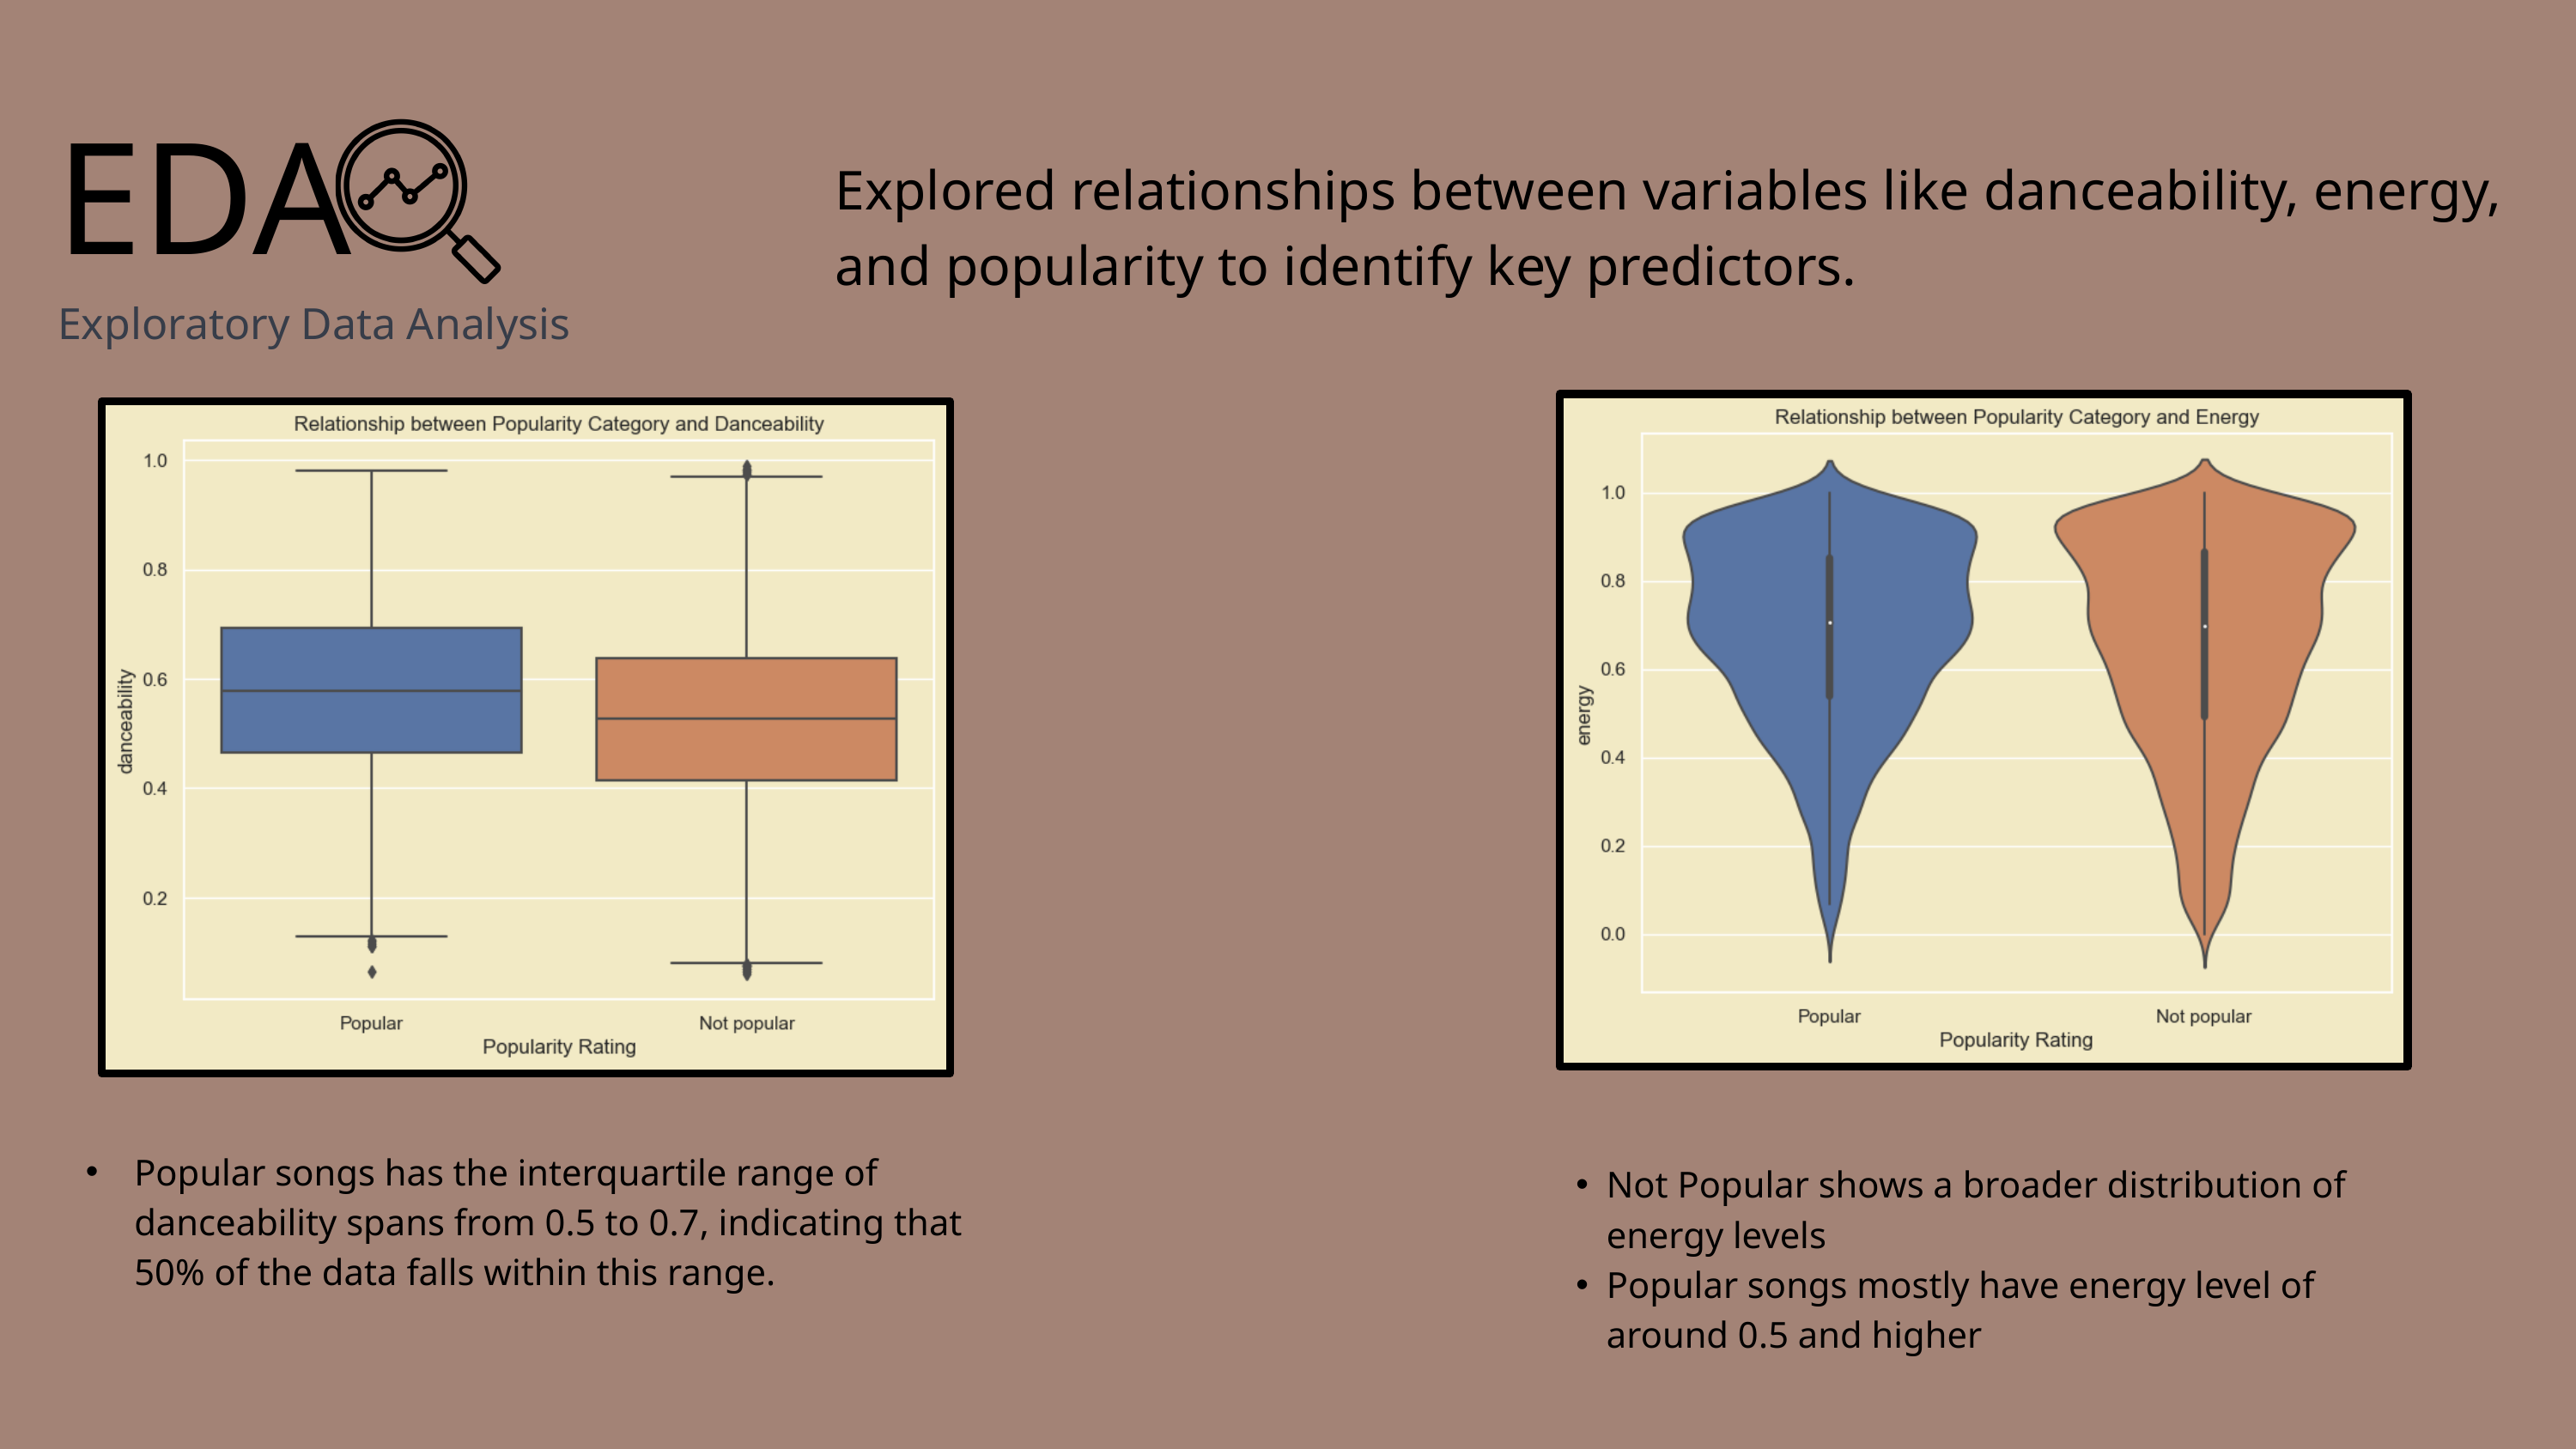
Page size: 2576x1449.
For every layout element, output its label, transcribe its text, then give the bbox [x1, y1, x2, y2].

text_box Exploratory Data Analysis [58, 288, 691, 349]
text_box [335, 112, 501, 284]
picture [106, 404, 946, 1070]
text_box Not Popular shows a broader distribution of energy levels Popular songs mostly have energy level of around 0.5 and higher [1545, 1155, 2422, 1356]
picture [1563, 397, 2404, 1064]
text_box EDA [56, 130, 374, 286]
text_box Popular songs has the interquartile range of danceability spans from 0.5 to 0.7, indicating that 50% of the data falls within this range. [85, 1143, 991, 1294]
text_box Explored relationships between variables like danceability, energy, and popularity to identify key predictors. [835, 145, 2525, 296]
